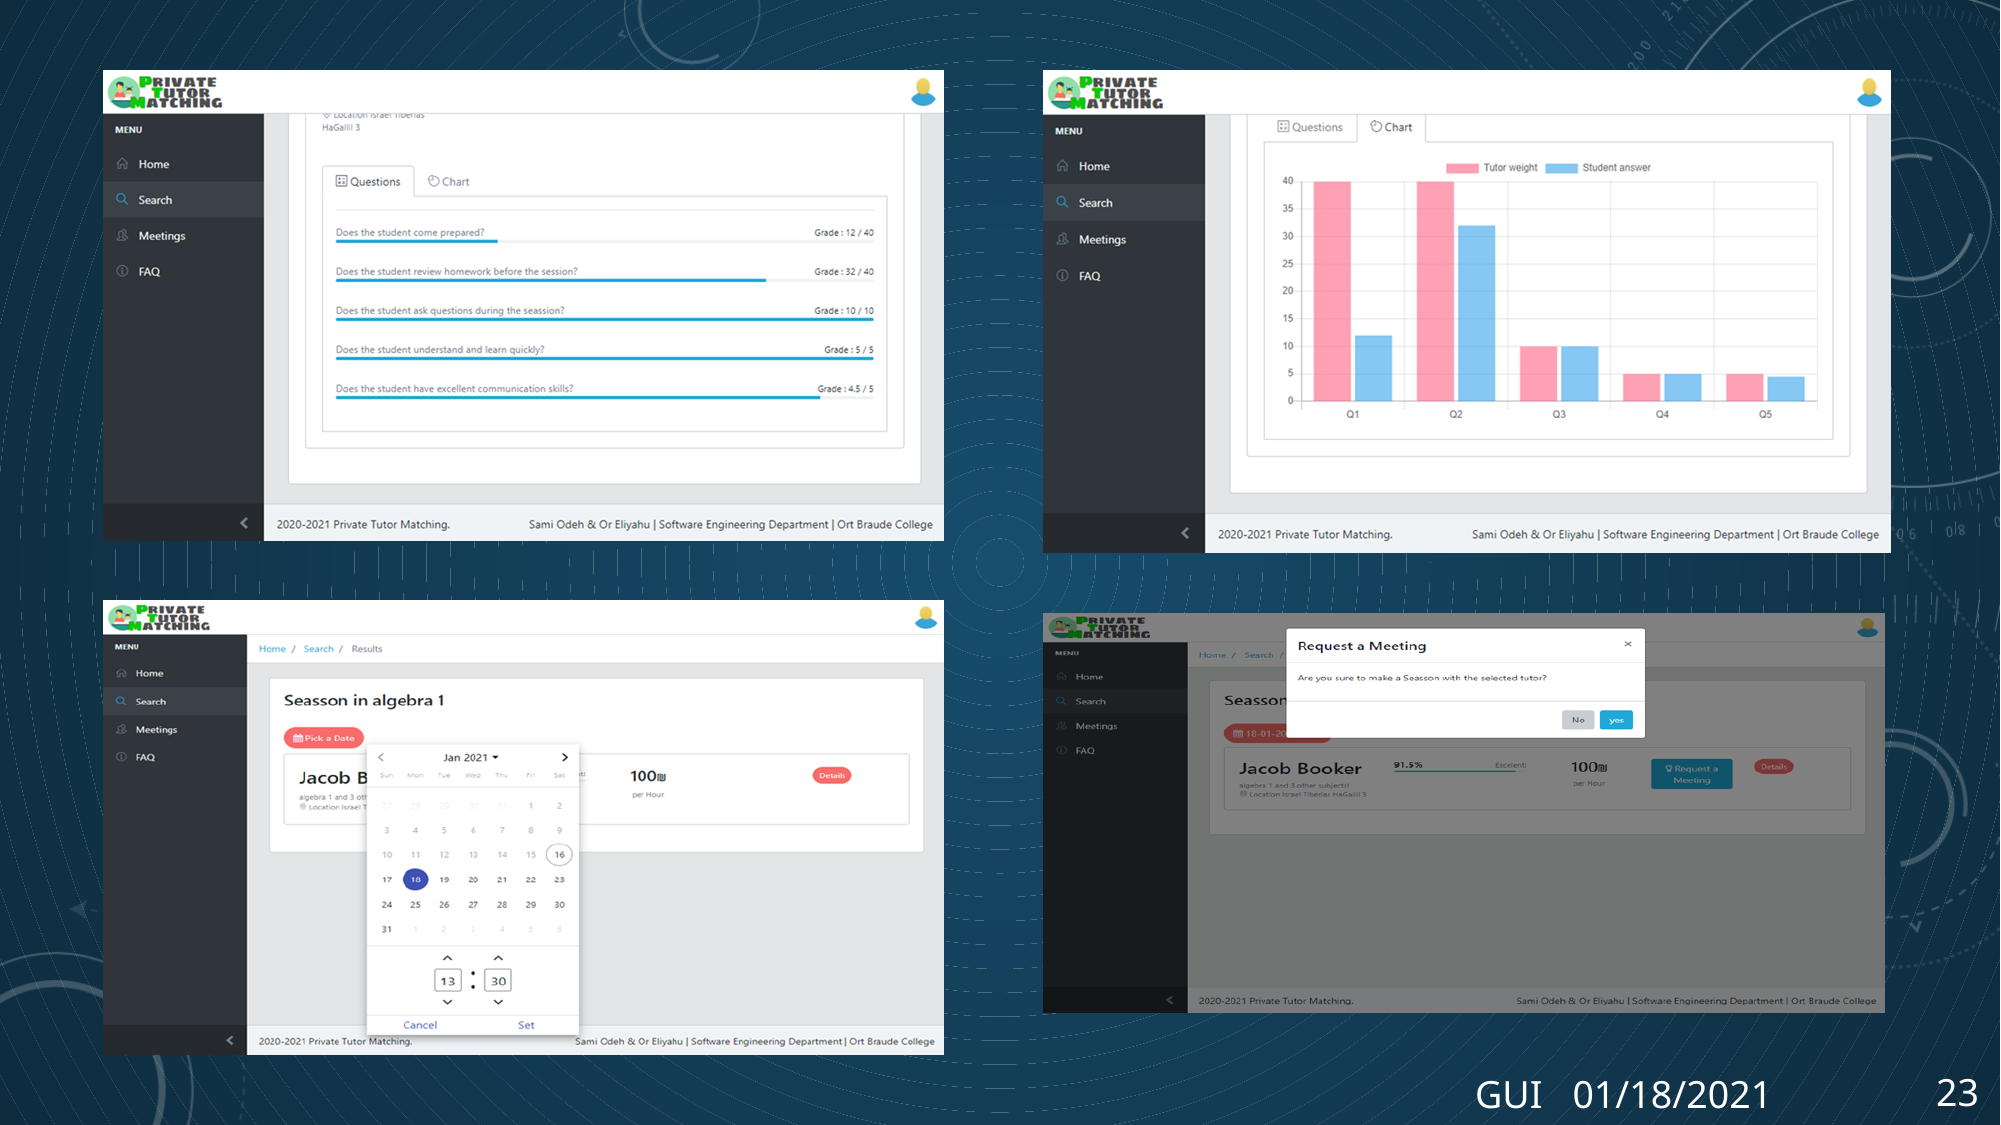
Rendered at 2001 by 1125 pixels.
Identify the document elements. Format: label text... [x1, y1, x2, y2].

slide_number 23 [1787, 1062, 1995, 1125]
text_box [102, 69, 1892, 1055]
picture [0, 0, 2000, 1125]
text_box GUI [1295, 1067, 1558, 1125]
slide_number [1558, 1067, 1787, 1125]
